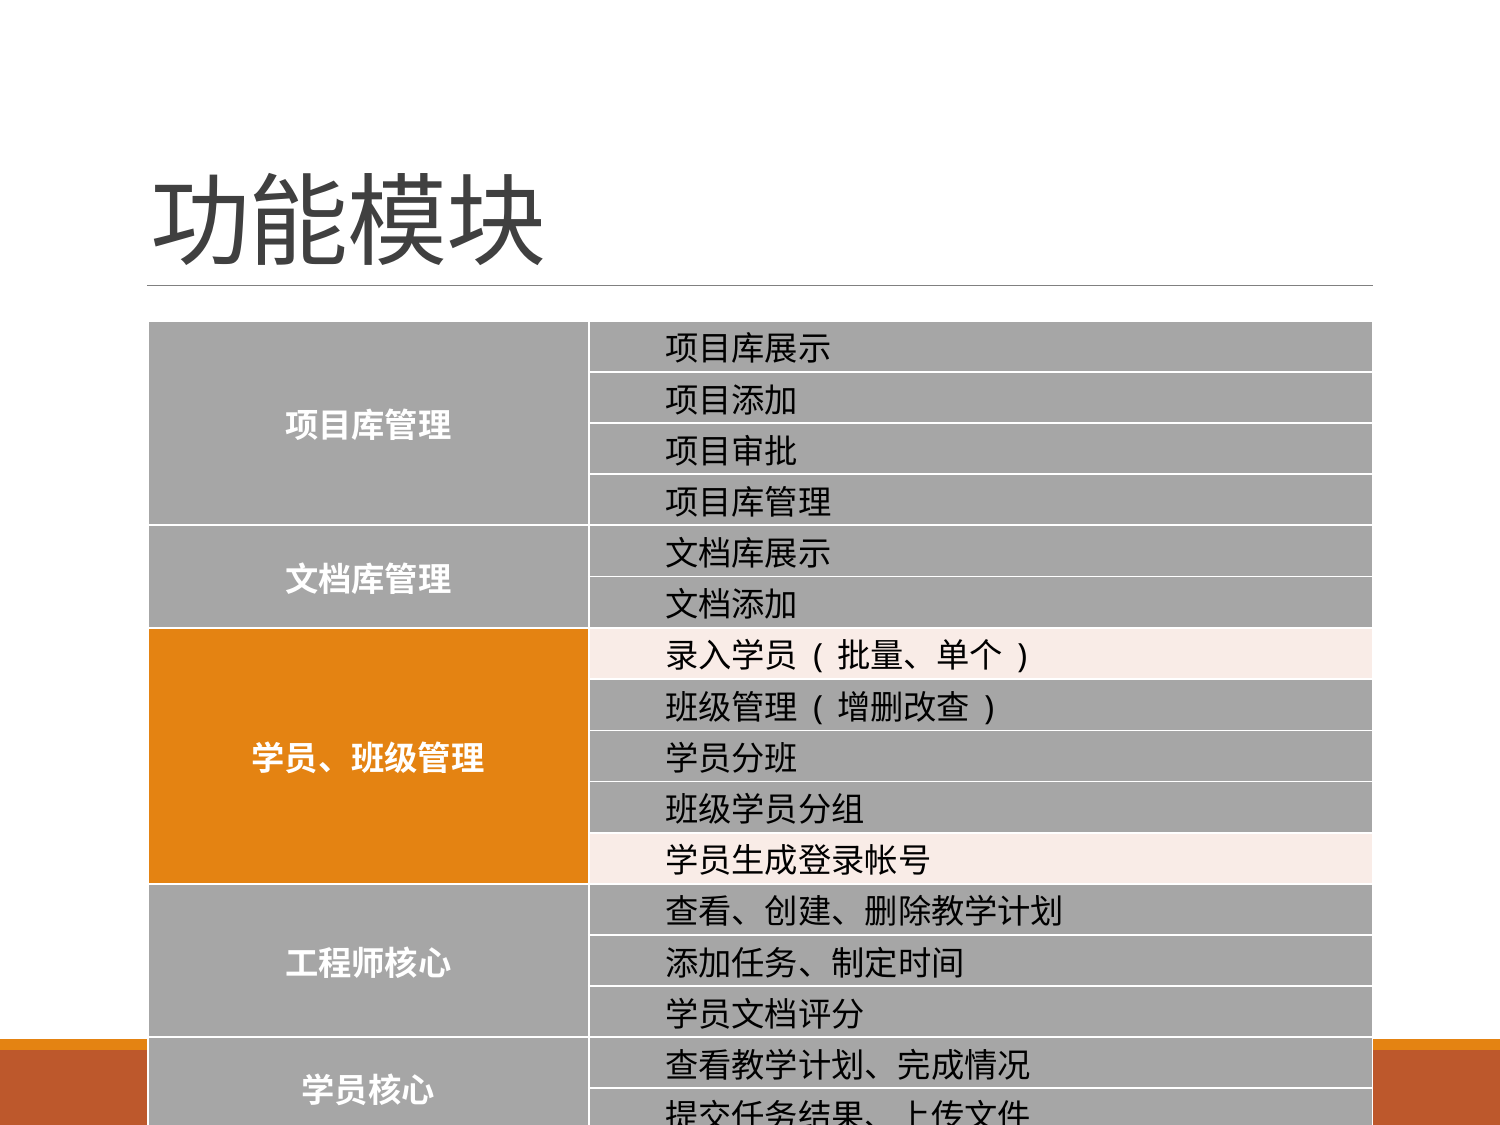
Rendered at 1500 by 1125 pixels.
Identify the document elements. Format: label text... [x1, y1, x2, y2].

table_cell 班级学员分组 [590, 782, 1372, 832]
table_cell 项目审批 [590, 424, 1372, 473]
table_header 项目库管理 [149, 322, 588, 524]
table_cell 学员文档评分 [590, 987, 1372, 1036]
table_header 项目库展示 [590, 322, 1372, 371]
table_cell 录入学员(批量、单个) [590, 629, 1372, 678]
table_cell 查看、创建、删除教学计划 [590, 885, 1372, 934]
table_cell 学员生成登录帐号 [590, 834, 1372, 883]
table_cell 文档库管理 [149, 526, 588, 627]
title 功能模块 [135, 47, 1373, 285]
table_cell 提交任务结果、上传文件 [590, 1089, 1372, 1125]
table_cell 工程师核心 [149, 885, 588, 1036]
table_cell 文档库展示 [590, 526, 1372, 576]
table_cell 项目添加 [590, 373, 1372, 422]
table_cell 学员、班级管理 [149, 629, 588, 883]
table_cell 学员分班 [590, 731, 1372, 781]
slide_number 35 [1218, 1059, 1380, 1120]
table_cell 班级管理(增删改查) [590, 680, 1372, 730]
table_cell 学员核心 [149, 1038, 588, 1125]
table_cell 文档添加 [590, 577, 1372, 627]
table_cell 项目库管理 [590, 475, 1372, 524]
table_cell 查看教学计划、完成情况 [590, 1038, 1372, 1087]
table_cell 添加任务、制定时间 [590, 936, 1372, 985]
